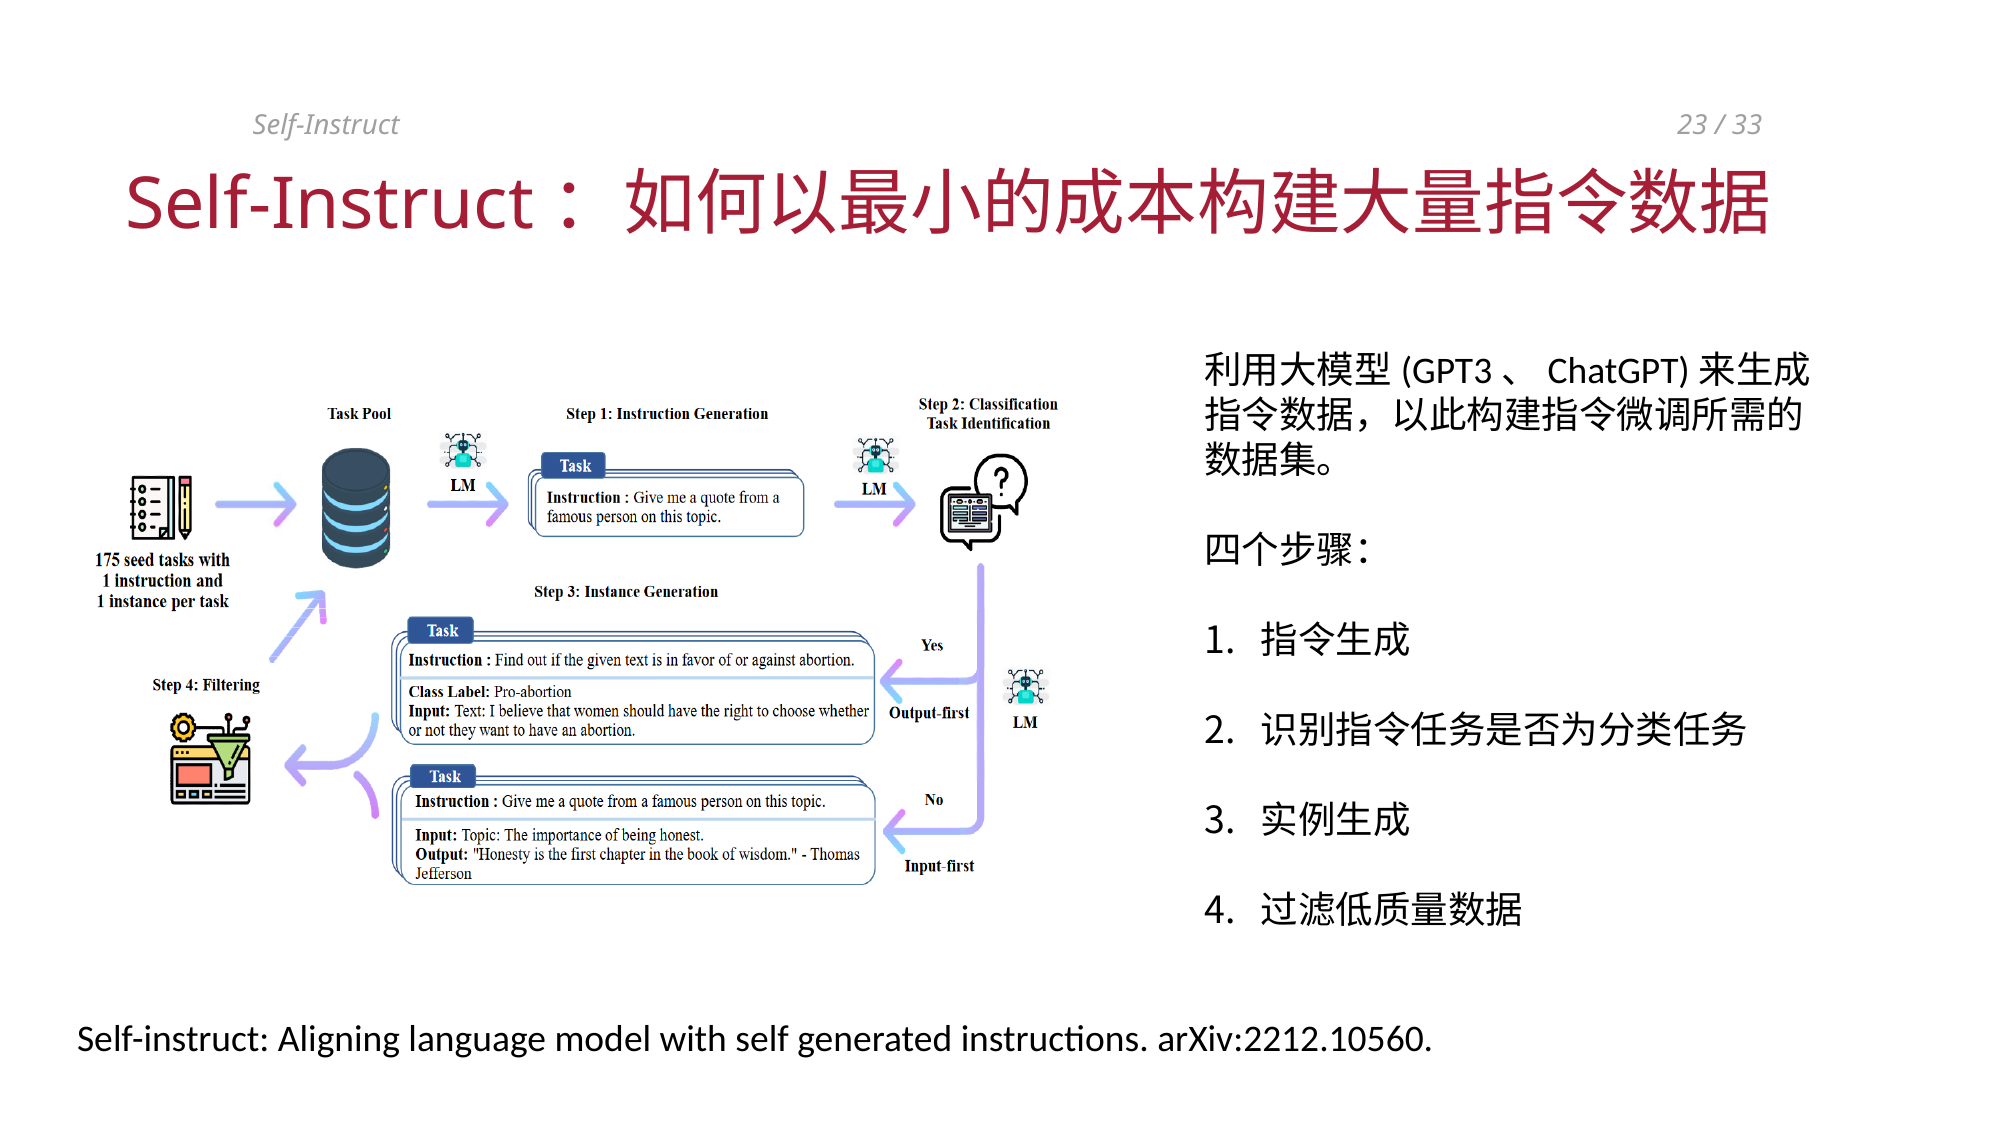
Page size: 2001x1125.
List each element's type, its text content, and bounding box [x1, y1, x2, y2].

text_box Self-Instruct [237, 111, 713, 147]
text_box Self-Instruct：如何以最小的成本构建大量指令数据 [110, 181, 2000, 330]
picture [69, 338, 1091, 898]
text_box 利用大模型(GPT3、ChatGPT)来生成指令数据，以此构建指令微调所需的数据集。 四个步骤： 指令生成 识别指令任务是否为分类任务 实例生成 过滤低质量数据 [1189, 338, 1834, 1029]
text_box Self-instruct: Aligning language model with self generated instructions. arXiv:2212.10560. [62, 1007, 1892, 1067]
text_box 23 / 33 [1585, 111, 1777, 147]
